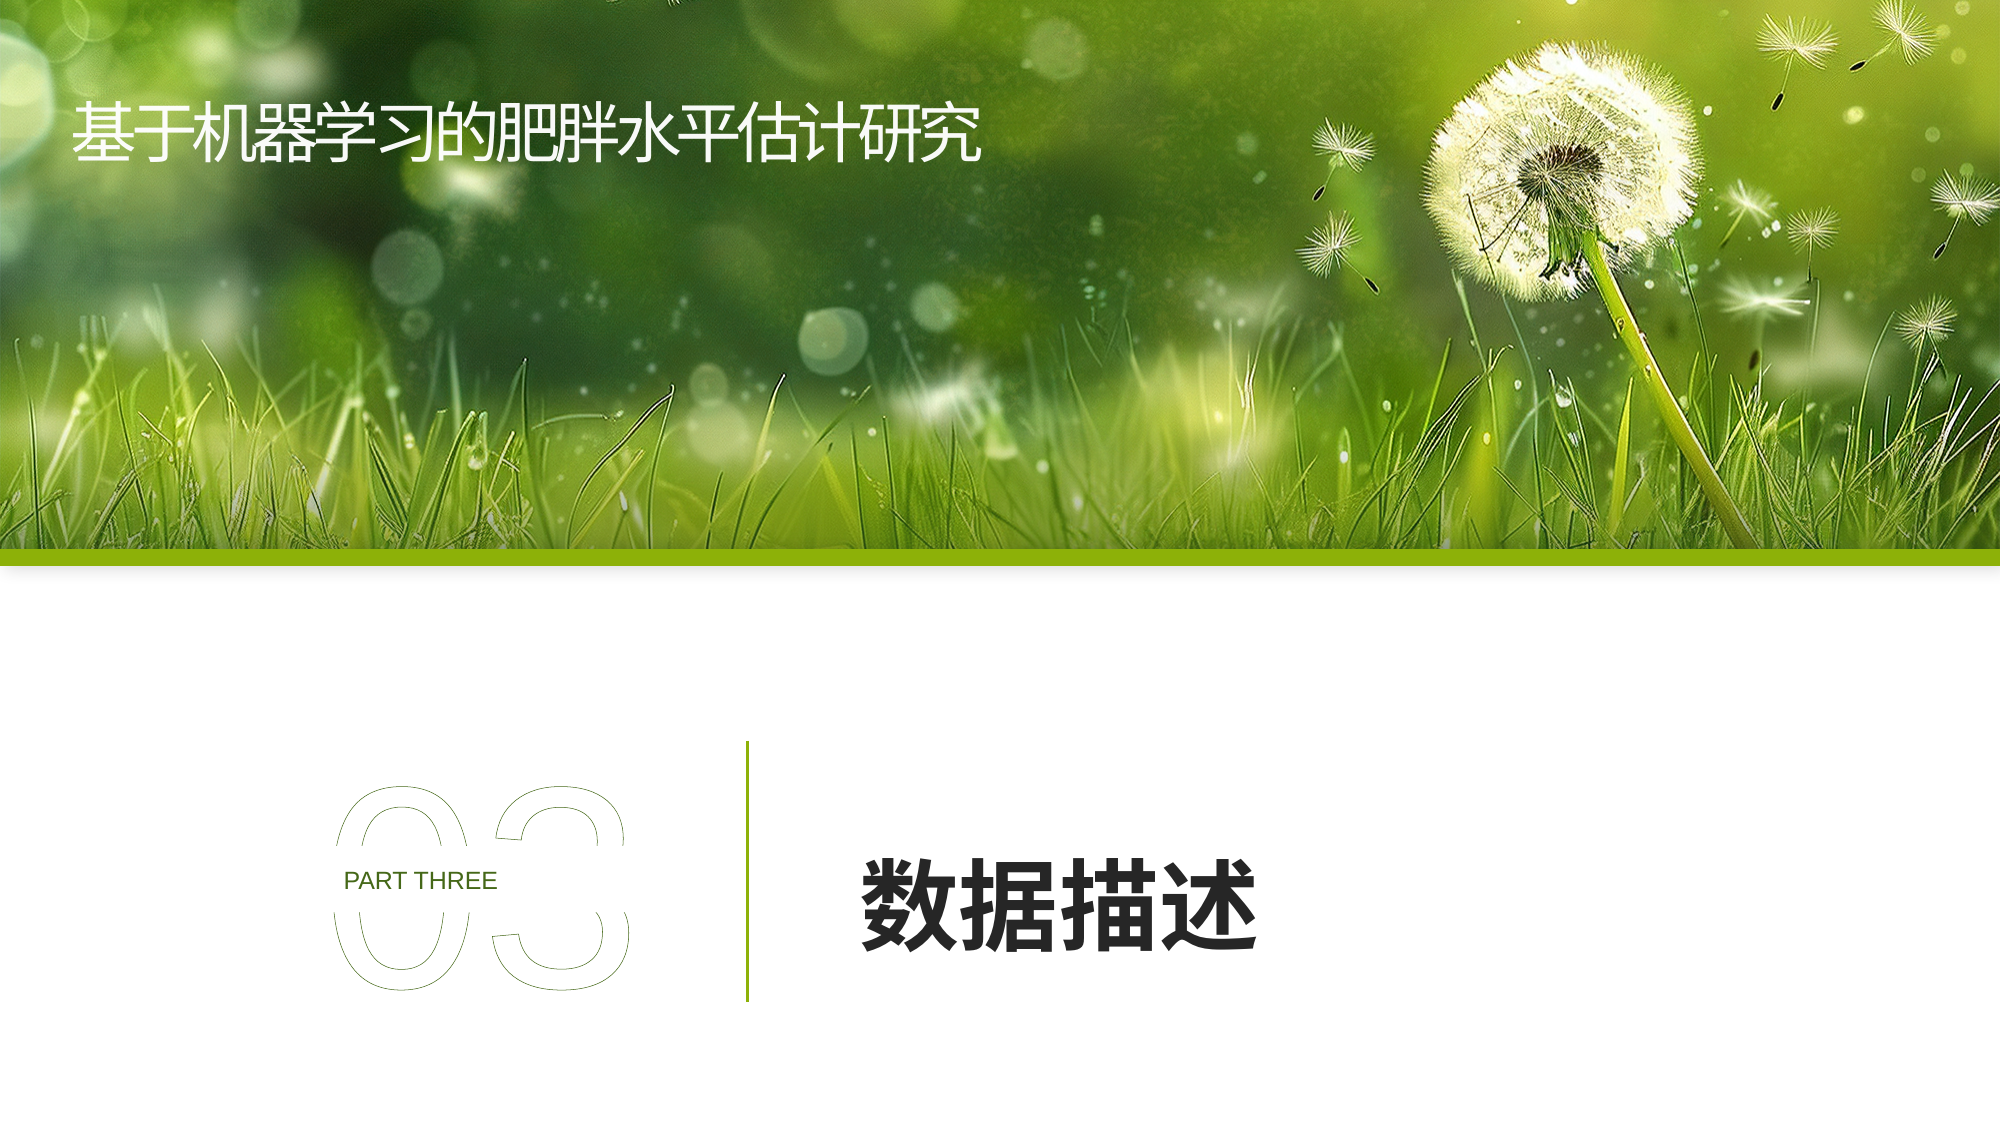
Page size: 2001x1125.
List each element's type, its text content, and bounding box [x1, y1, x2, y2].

text_box [0, 548, 2000, 567]
text_box [0, 421, 2000, 548]
text_box [242, 845, 688, 913]
text_box 数据描述 [853, 800, 1843, 971]
text_box PART THREE [328, 857, 648, 902]
text_box [0, 0, 2000, 421]
text_box 03 [110, 692, 853, 1053]
text_box 基于机器学习的肥胖水平估计研究 [56, 83, 1015, 179]
